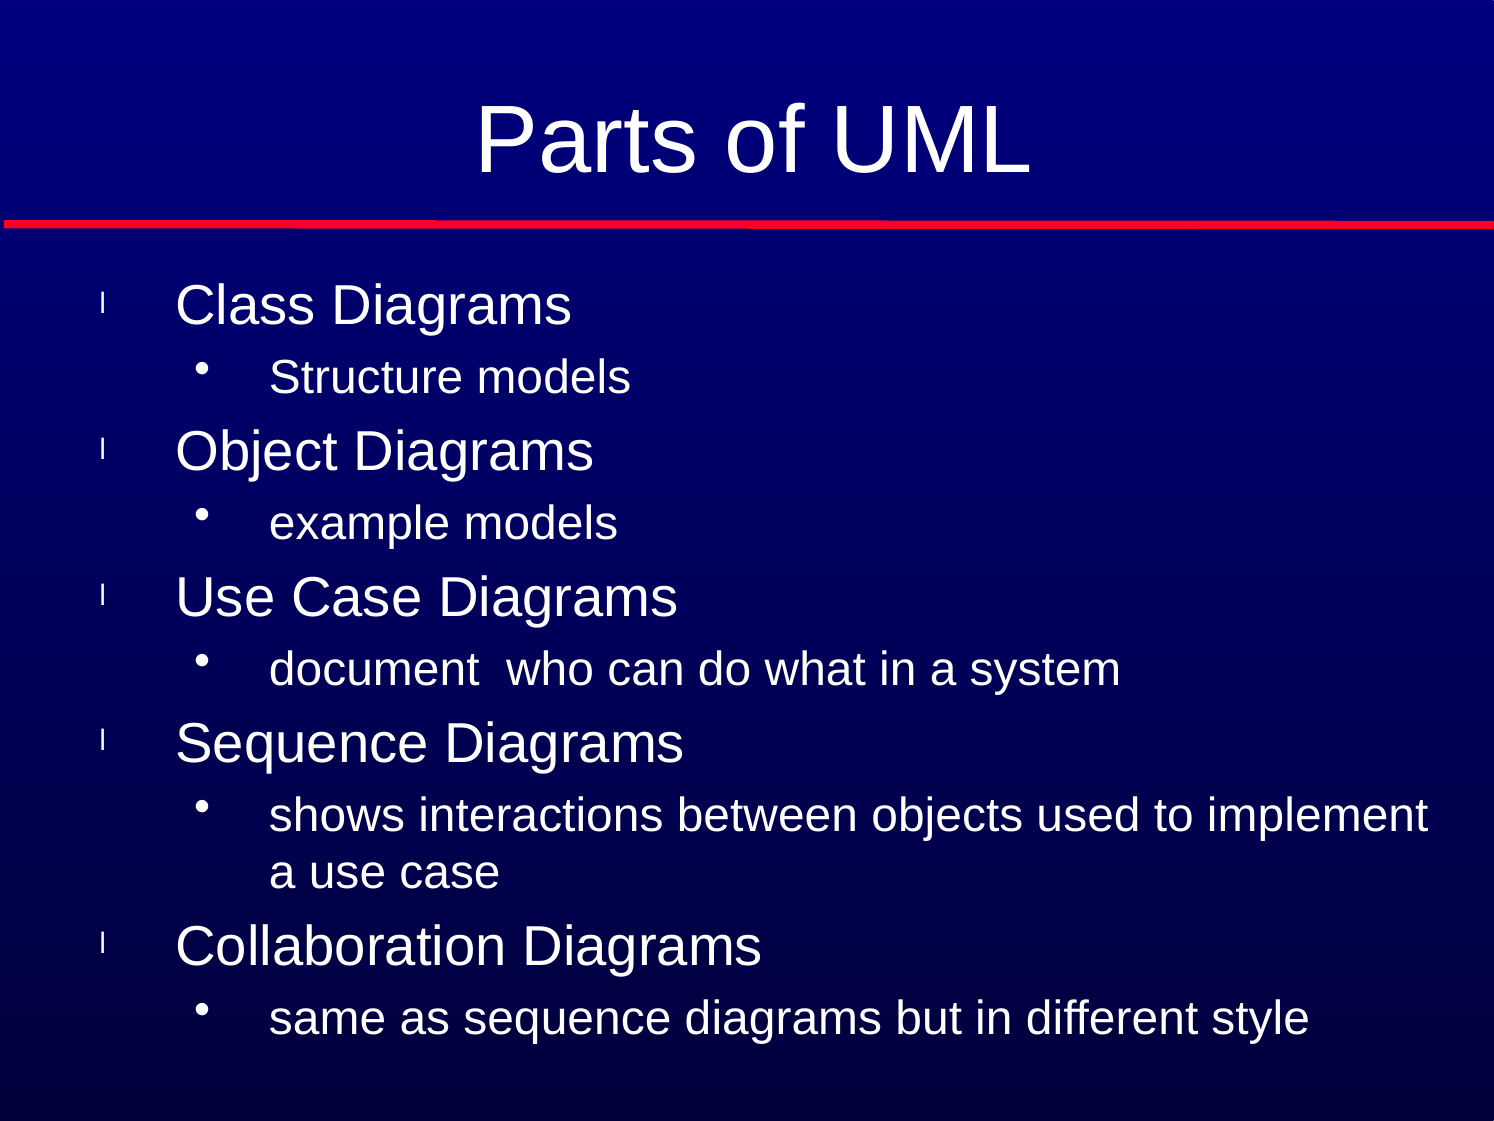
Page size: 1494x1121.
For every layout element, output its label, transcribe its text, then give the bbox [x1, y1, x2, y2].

title Parts of UML [113, 24, 1395, 200]
list Class Diagrams Structure models Object Diagrams example models Use Case Diagrams document who can do what in a system Sequence Diagrams shows interactions between objects used to implement a use case Collaboration Diagrams same as sequence diagrams but in different style [83, 260, 1473, 1121]
